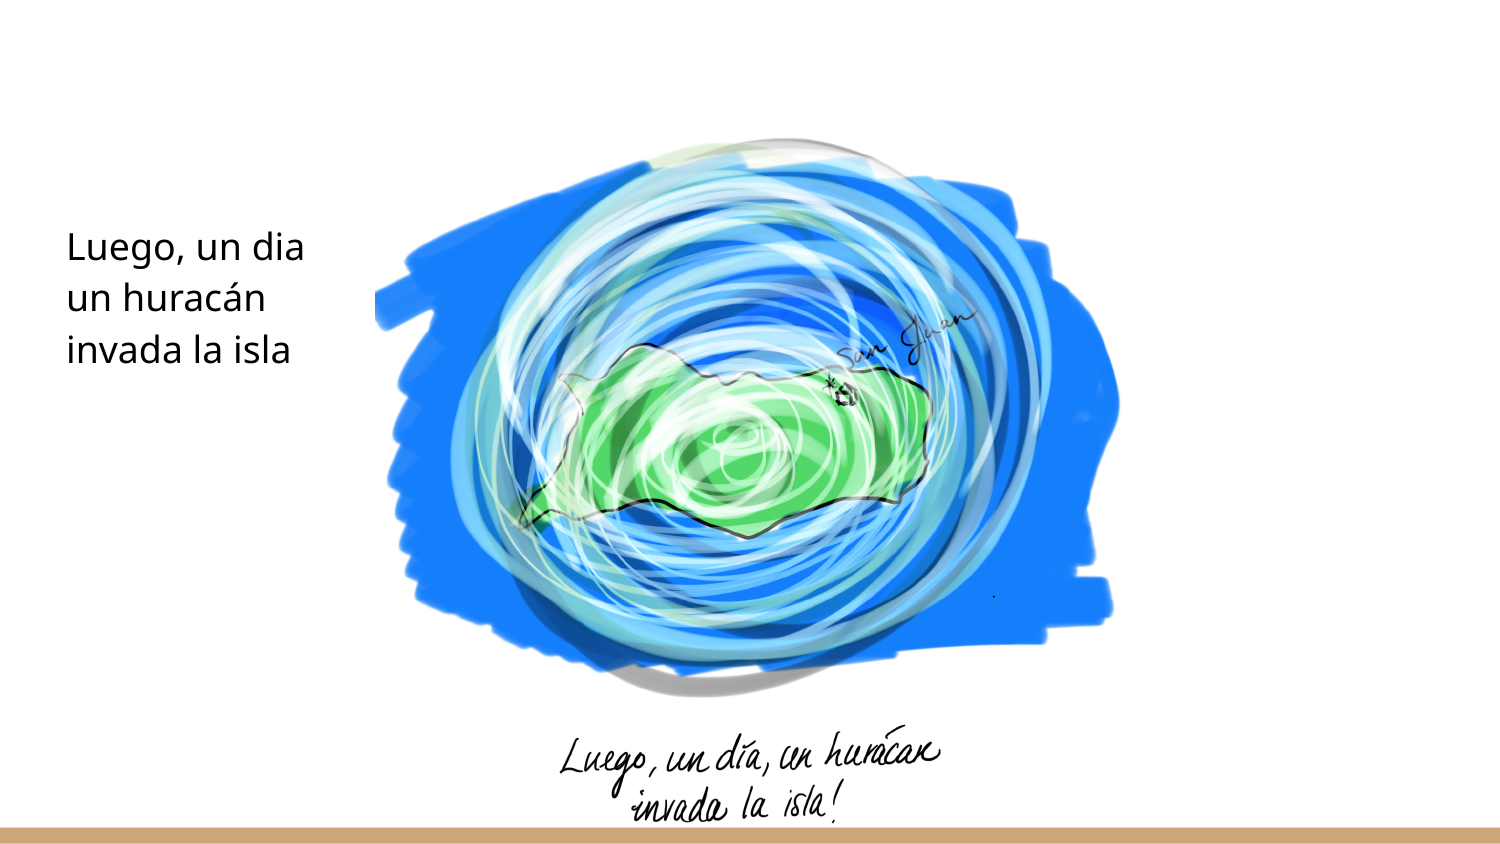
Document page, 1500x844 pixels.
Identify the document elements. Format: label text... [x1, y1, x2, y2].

picture [374, 0, 1126, 844]
list Luego, un dia un huracán invada la isla [51, 200, 346, 752]
